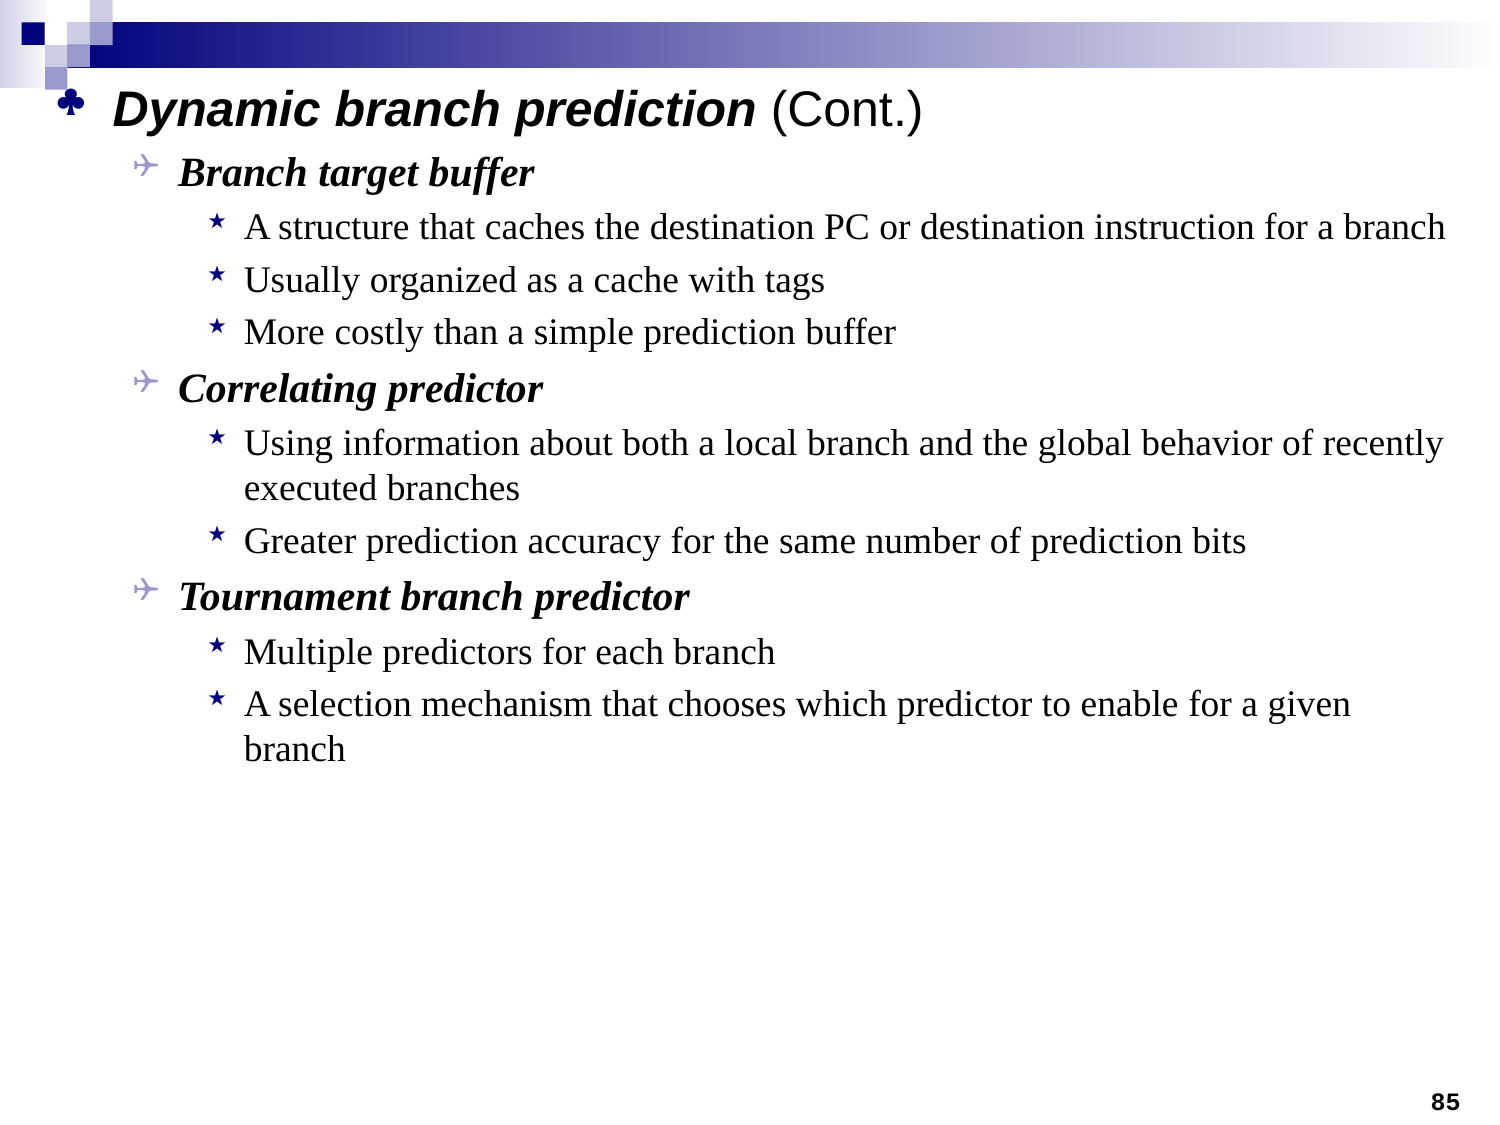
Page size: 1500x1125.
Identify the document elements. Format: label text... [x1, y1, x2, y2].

slide_number 85 [1393, 1082, 1498, 1118]
list Dynamic branch prediction (Cont.) Branch target buffer A structure that caches the destination PC or destination instruction for a branch Usually organized as a cache with tags More costly than a simple prediction buffer Correlating predictor Using information about both a local branch and the global behavior of recently executed branches Greater prediction accuracy for the same number of prediction bits Tournament branch predictor Multiple predictors for each branch A selection mechanism that chooses which predictor to enable for a given branch [41, 69, 1471, 1096]
